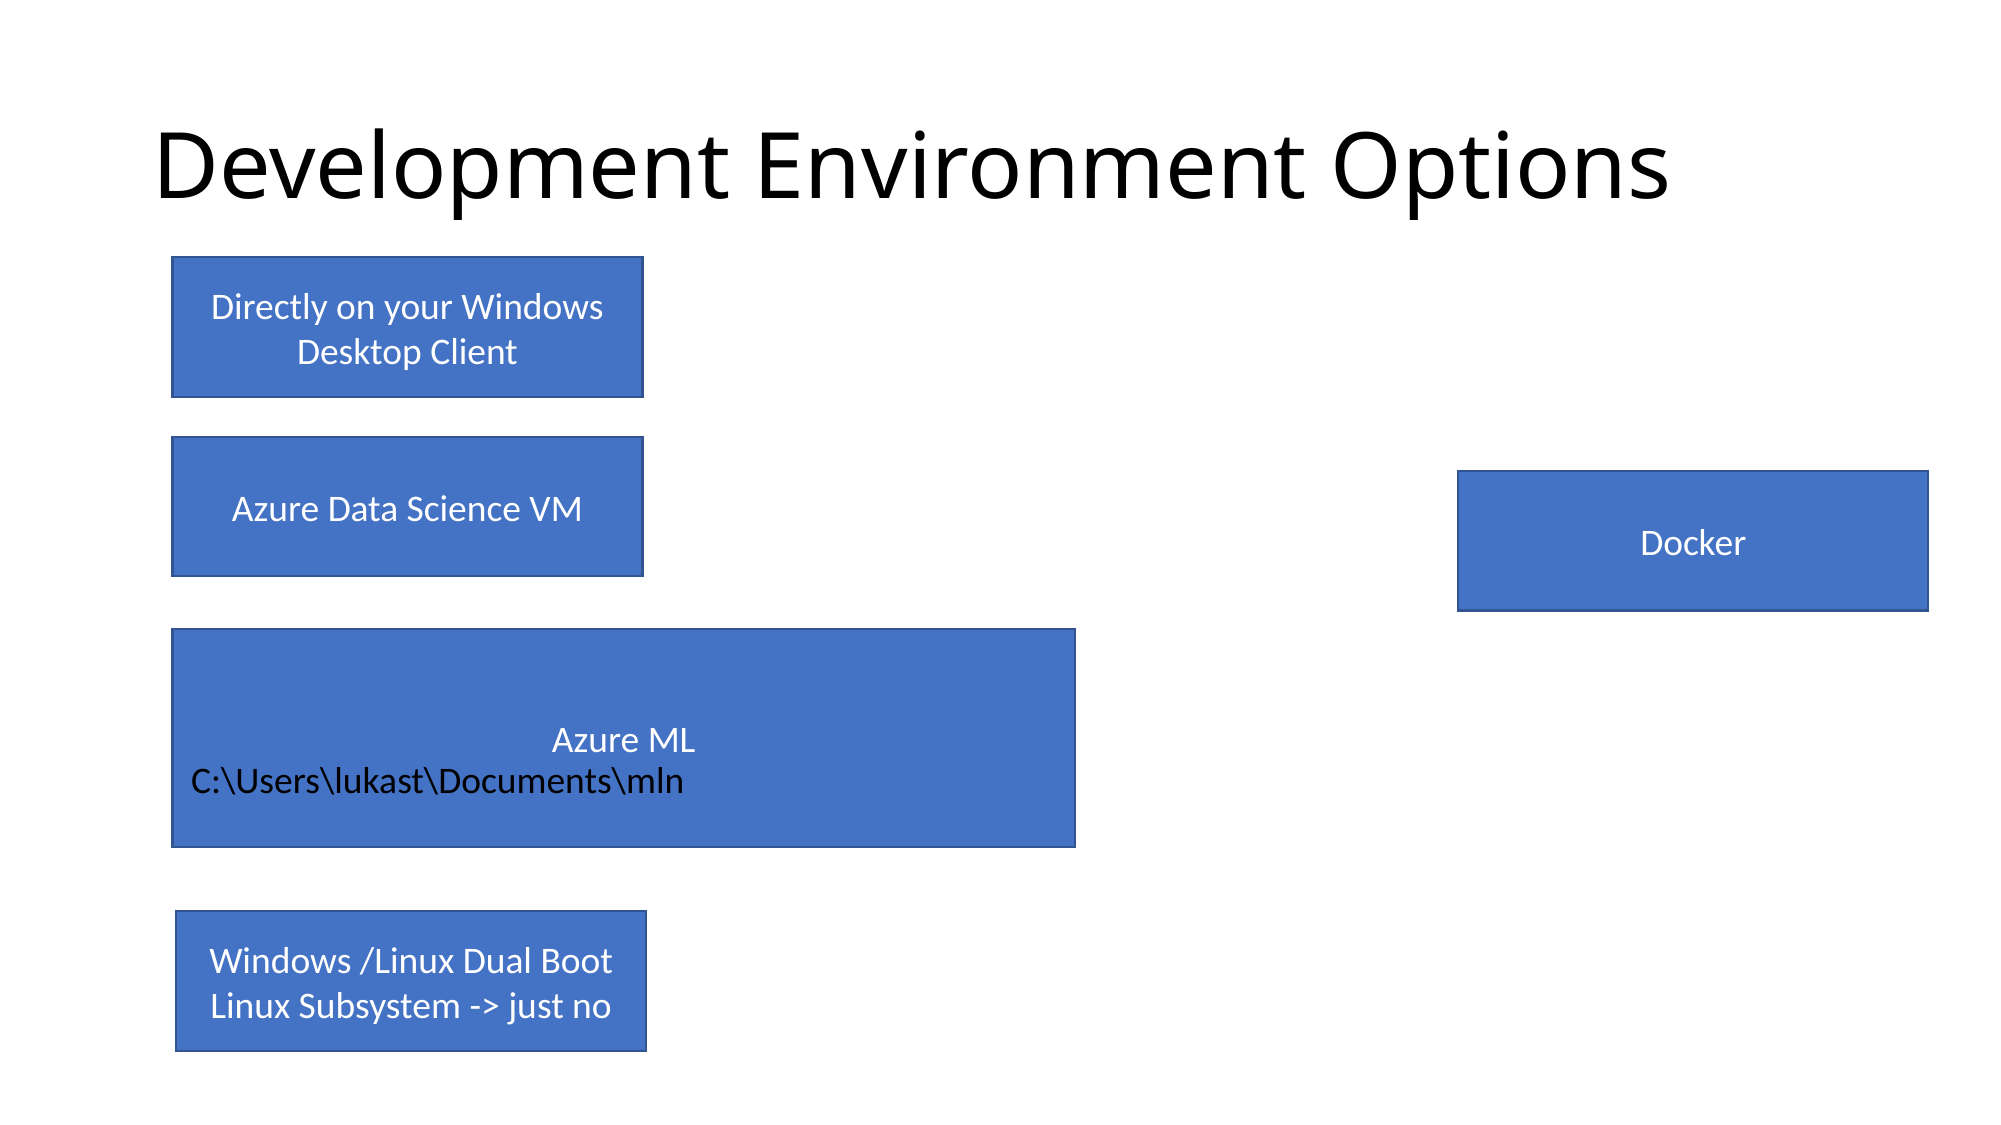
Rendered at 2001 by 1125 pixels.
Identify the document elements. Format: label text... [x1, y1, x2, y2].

title Development Environment Options [137, 59, 1863, 278]
text_box C:\Users\lukast\Documents\mln [176, 748, 1177, 854]
text_box Docker [1457, 470, 1929, 612]
text_box Windows /Linux Dual Boot Linux Subsystem -> just no [175, 910, 647, 1052]
text_box Directly on your Windows Desktop Client [171, 256, 644, 398]
text_box Azure ML [171, 628, 1076, 848]
text_box Azure Data Science VM [171, 436, 644, 577]
